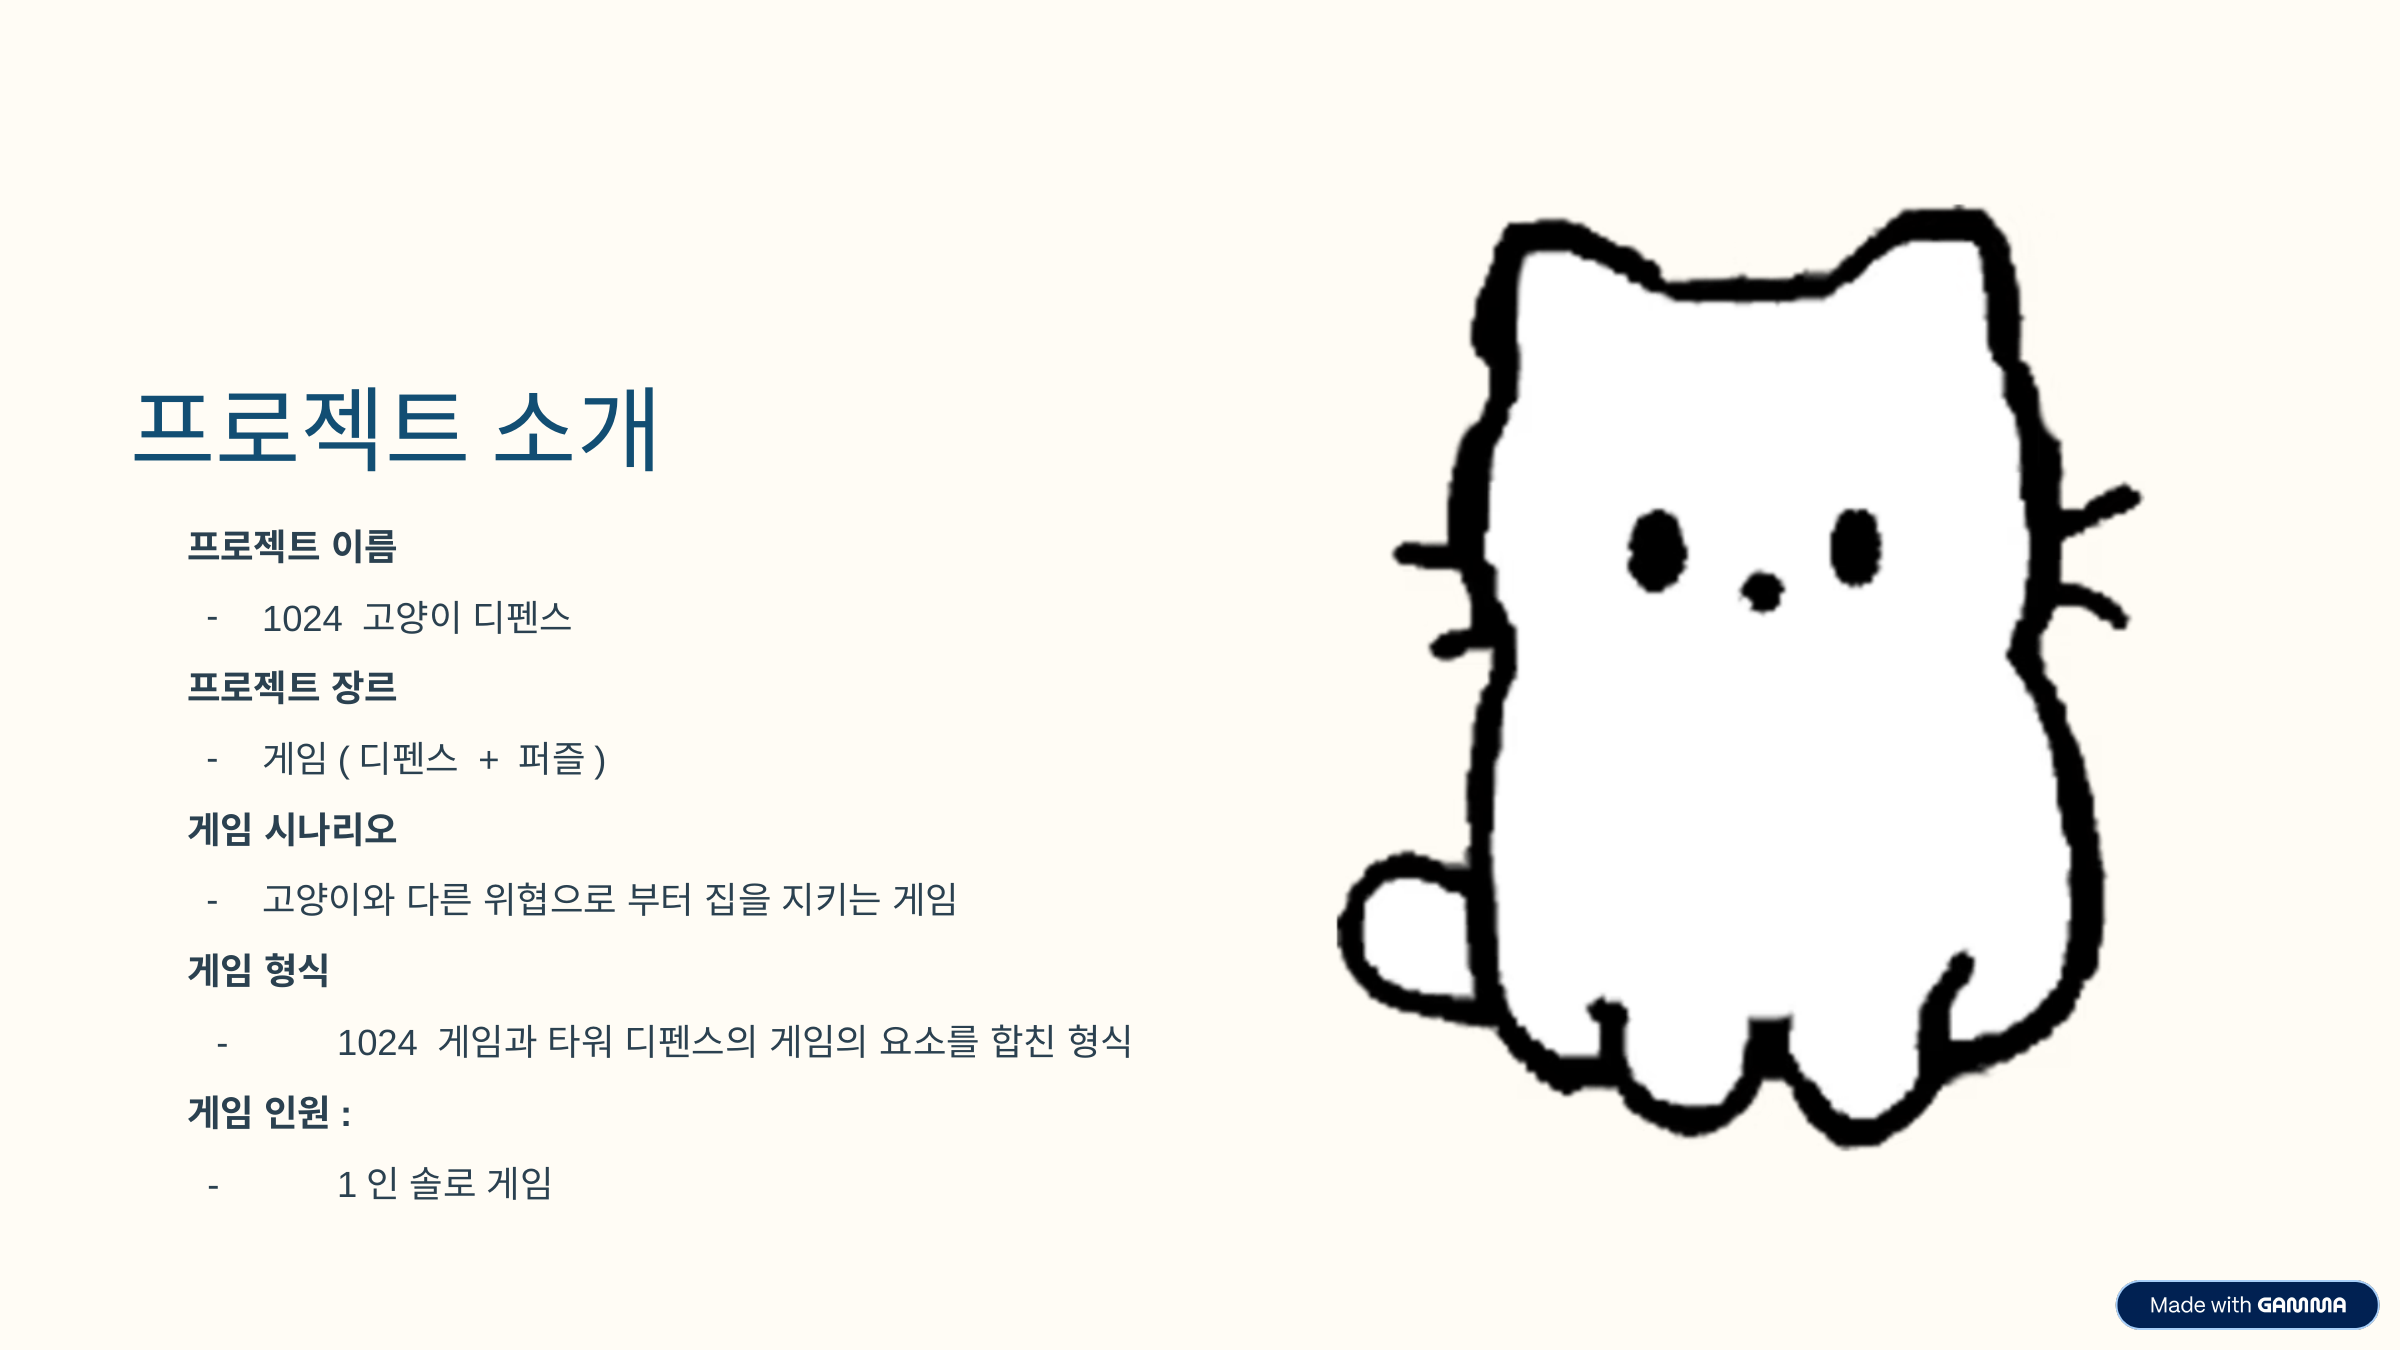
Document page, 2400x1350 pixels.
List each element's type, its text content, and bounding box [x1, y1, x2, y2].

text_box [187, 946, 1212, 1007]
picture [1246, 179, 2238, 1171]
picture [2106, 1271, 2389, 1339]
text_box 프로젝트 이름 1024 고양이 디펜스 프로젝트 장르 게임(디펜스 + 퍼즐) 게임 시나리오 고양이와 다른 위협으로 부터 집을 지키는 게임 게임 형식 - 1024 게임과 타워 디펜스의 게임의 요소를 합친 형식 게임 인원: - 1인 솔로 게임 [187, 496, 1212, 914]
text_box 프로젝트 소개 [130, 345, 1061, 462]
